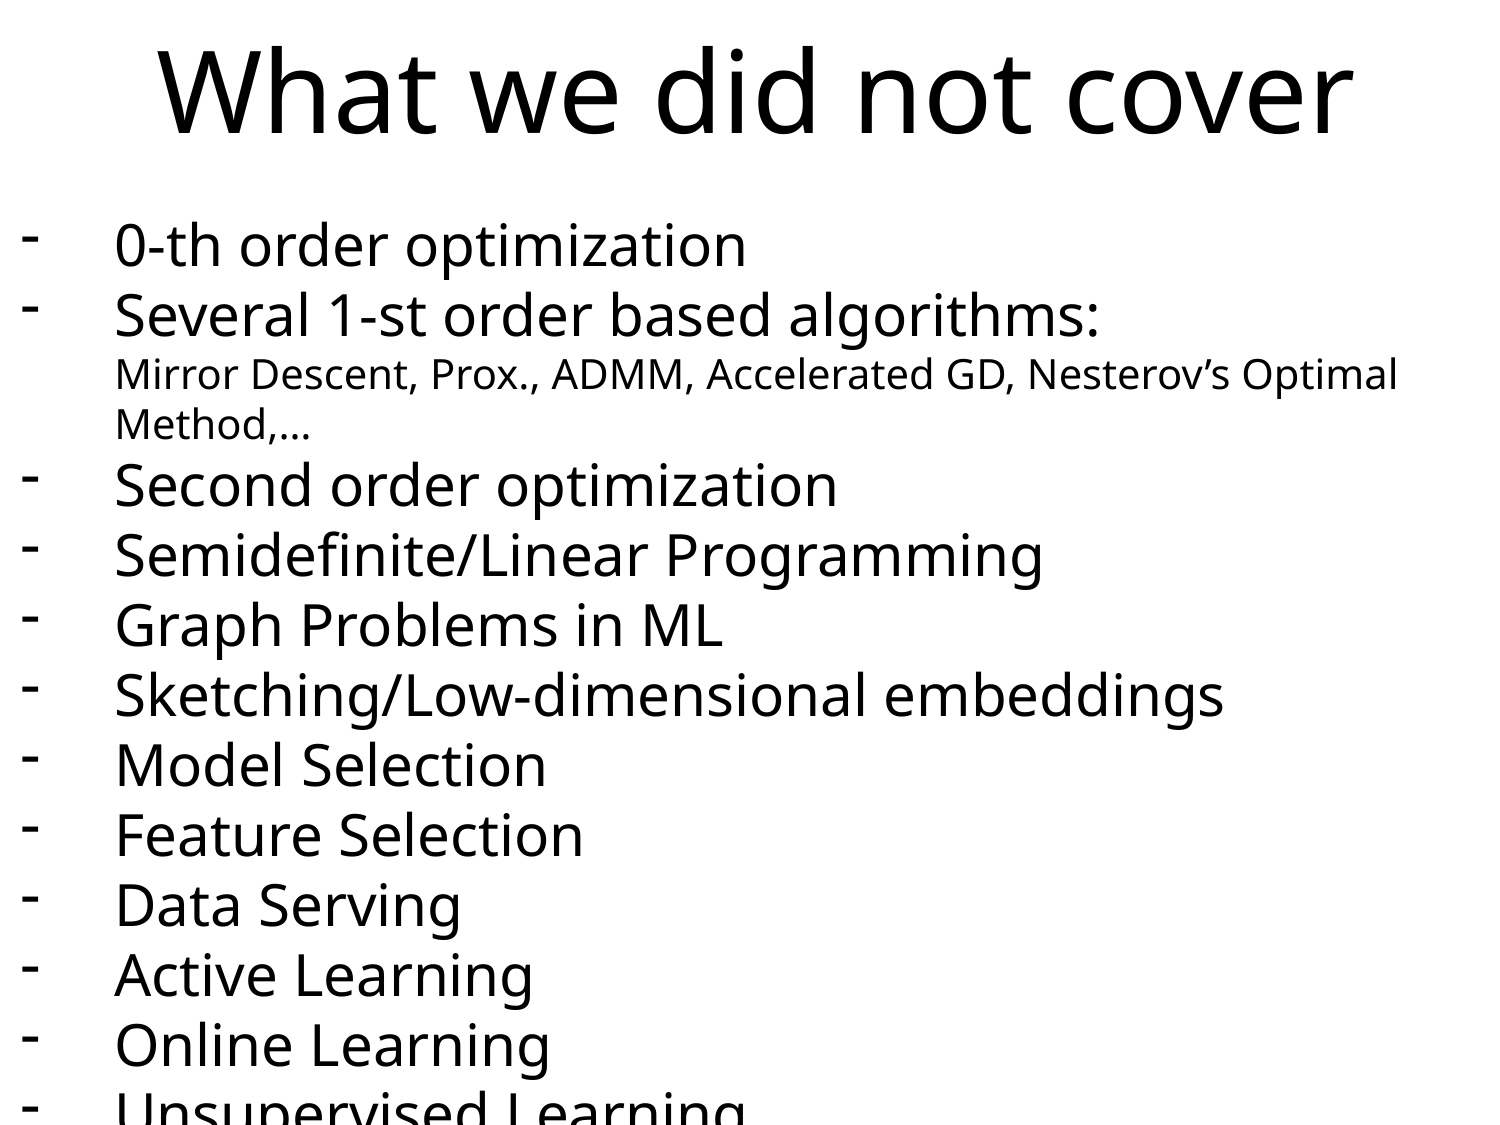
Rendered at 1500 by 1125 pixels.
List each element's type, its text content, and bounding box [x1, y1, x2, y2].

title What we did not cover [6, 0, 1500, 130]
text_box 0-th order optimization Several 1-st order based algorithms: Mirror Descent, Prox., ADMM, Accelerated GD, Nesterov’s Optimal Method,… Second order optimization Semidefinite/Linear Programming Graph Problems in ML Sketching/Low-dimensional embeddings Model Selection Feature Selection Data Serving Active Learning Online Learning Unsupervised Learning [5, 130, 1500, 1125]
